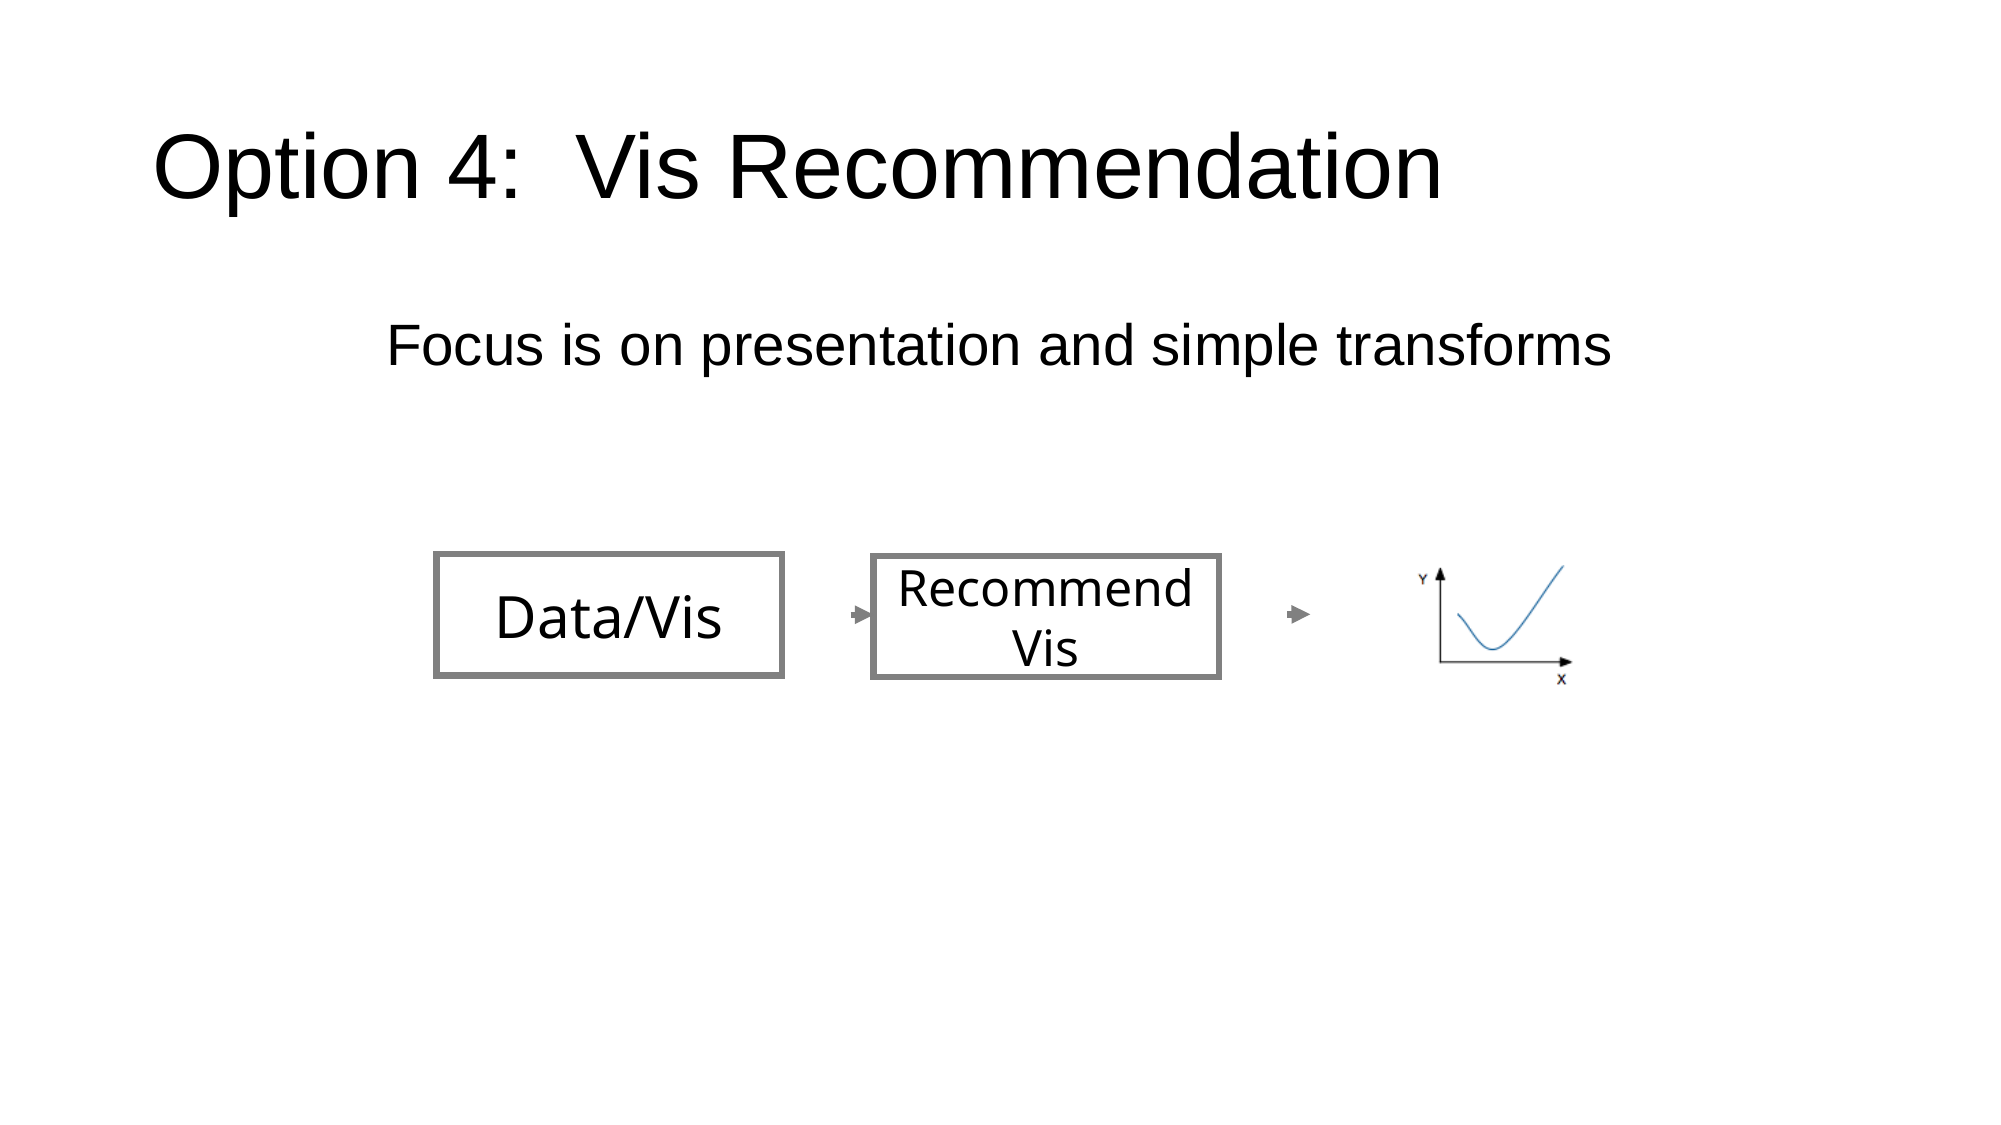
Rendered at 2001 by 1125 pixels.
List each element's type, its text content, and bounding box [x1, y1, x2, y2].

text_box Data/Vis [435, 553, 783, 677]
title Option 4: Vis Recommendation [137, 59, 1863, 278]
list Focus is on presentation and simple transforms [137, 299, 1863, 1014]
picture [1408, 553, 1584, 693]
text_box Recommend Vis [872, 555, 1220, 678]
